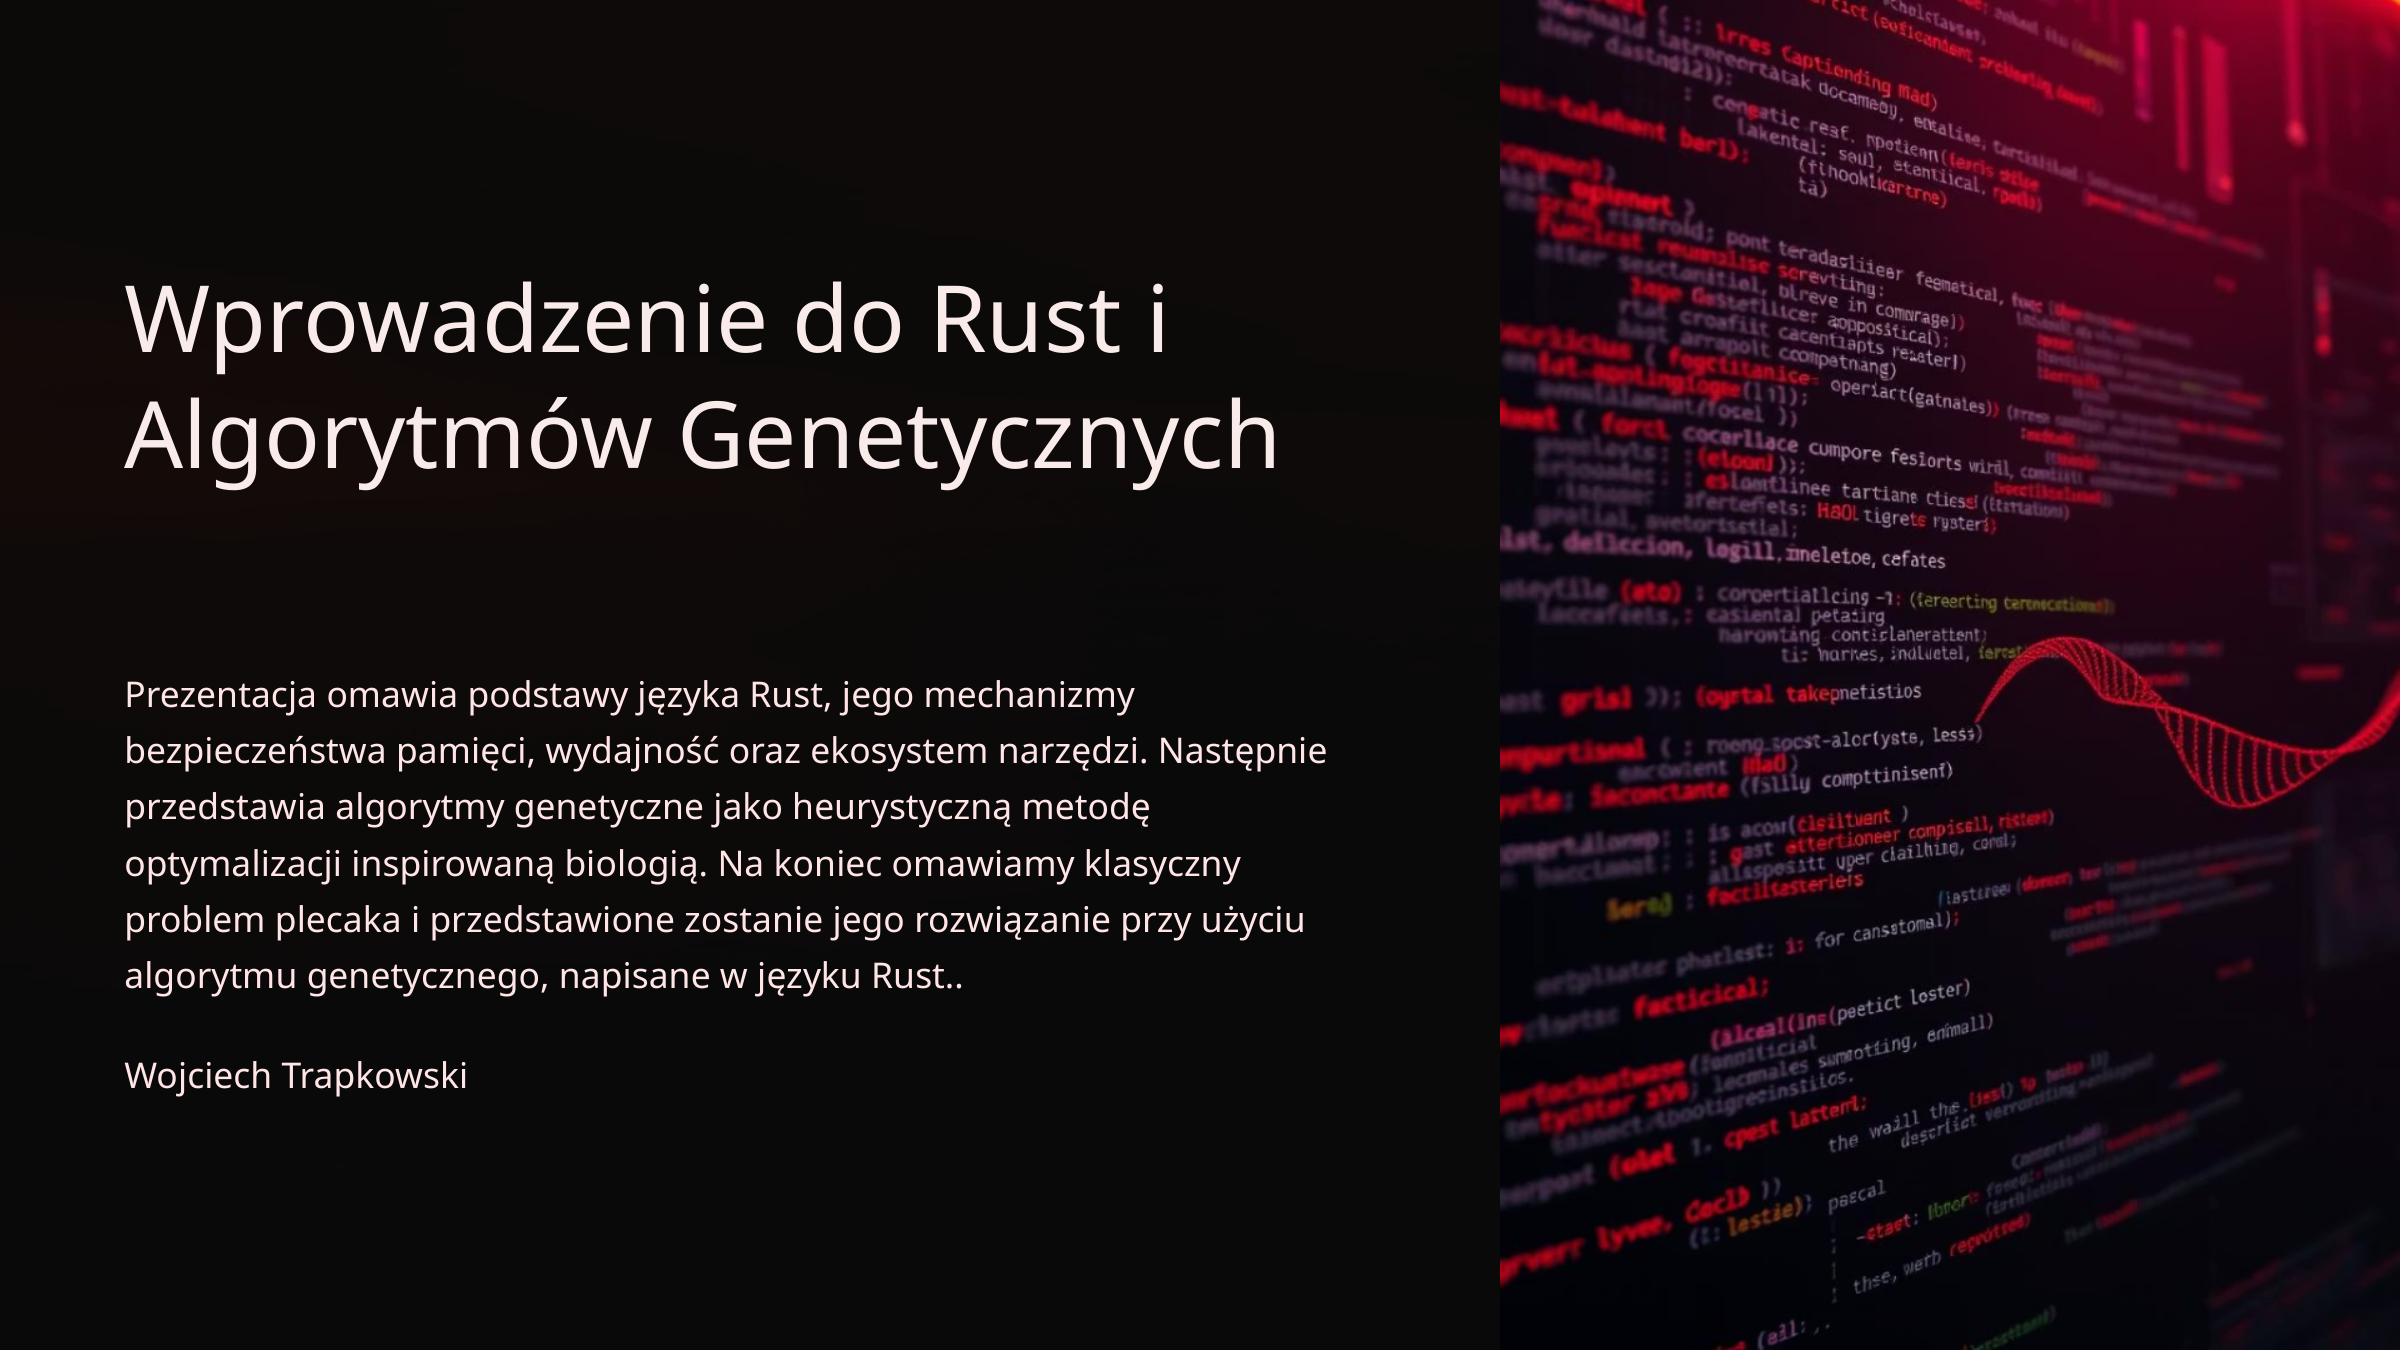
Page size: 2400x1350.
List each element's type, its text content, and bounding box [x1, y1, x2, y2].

text_box Prezentacja omawia podstawy języka Rust, jego mechanizmy bezpieczeństwa pamięci, wydajność oraz ekosystem narzędzi. Następnie przedstawia algorytmy genetyczne jako heurystyczną metodę optymalizacji inspirowaną biologią. Na koniec omawiamy klasyczny problem plecaka i przedstawione zostanie jego rozwiązanie przy użyciu algorytmu genetycznego, napisane w języku Rust.. [124, 657, 1376, 1000]
picture [1499, 0, 2400, 1350]
text_box Wprowadzenie do Rust i Algorytmów Genetycznych [124, 253, 1376, 605]
text_box Wojciech Trapkowski [124, 1039, 1376, 1097]
